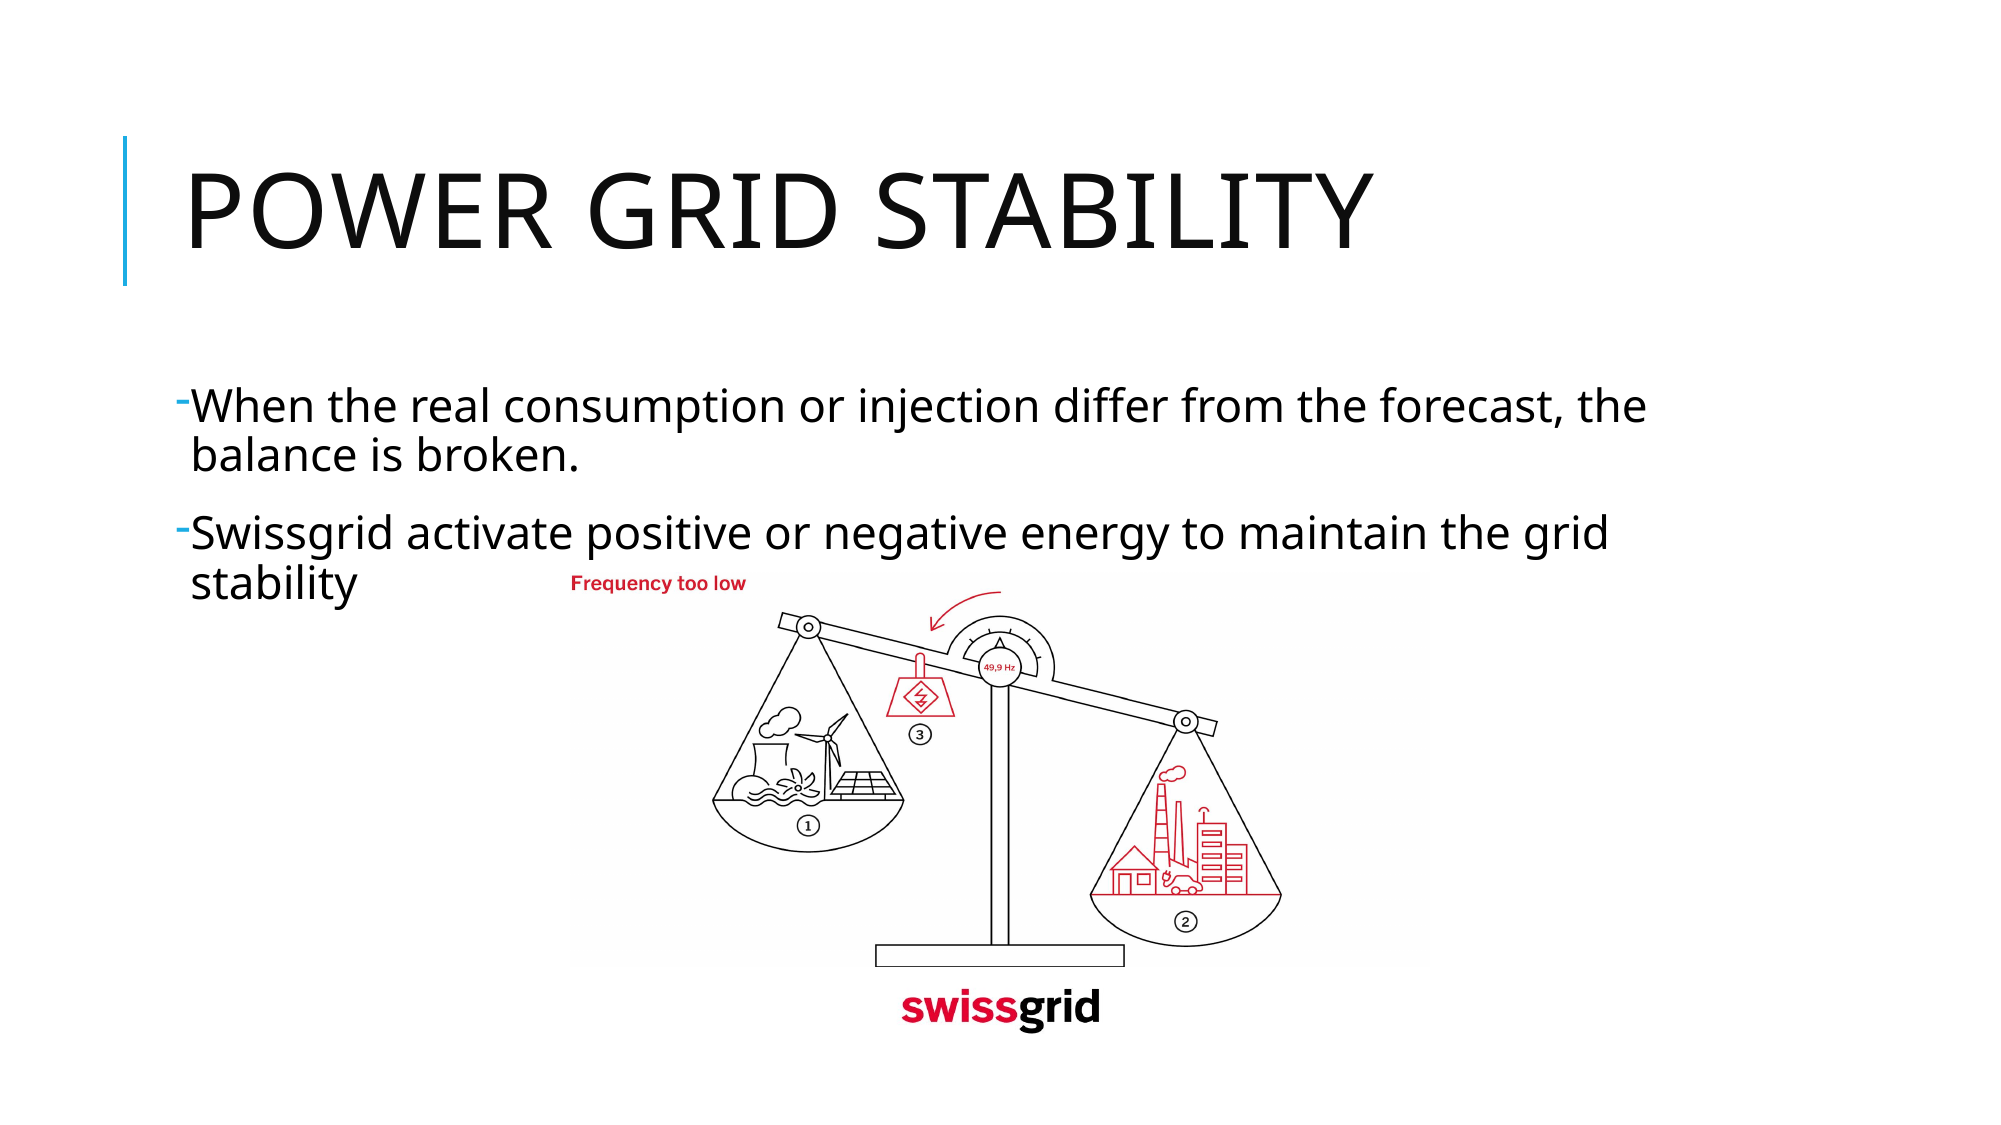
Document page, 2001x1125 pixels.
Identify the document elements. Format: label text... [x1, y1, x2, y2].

list When the real consumption or injection differ from the forecast, the balance is broken. Swissgrid activate positive or negative energy to maintain the grid stability [168, 375, 1763, 1035]
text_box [570, 572, 1430, 1036]
title Power grid stability [168, 96, 1763, 342]
